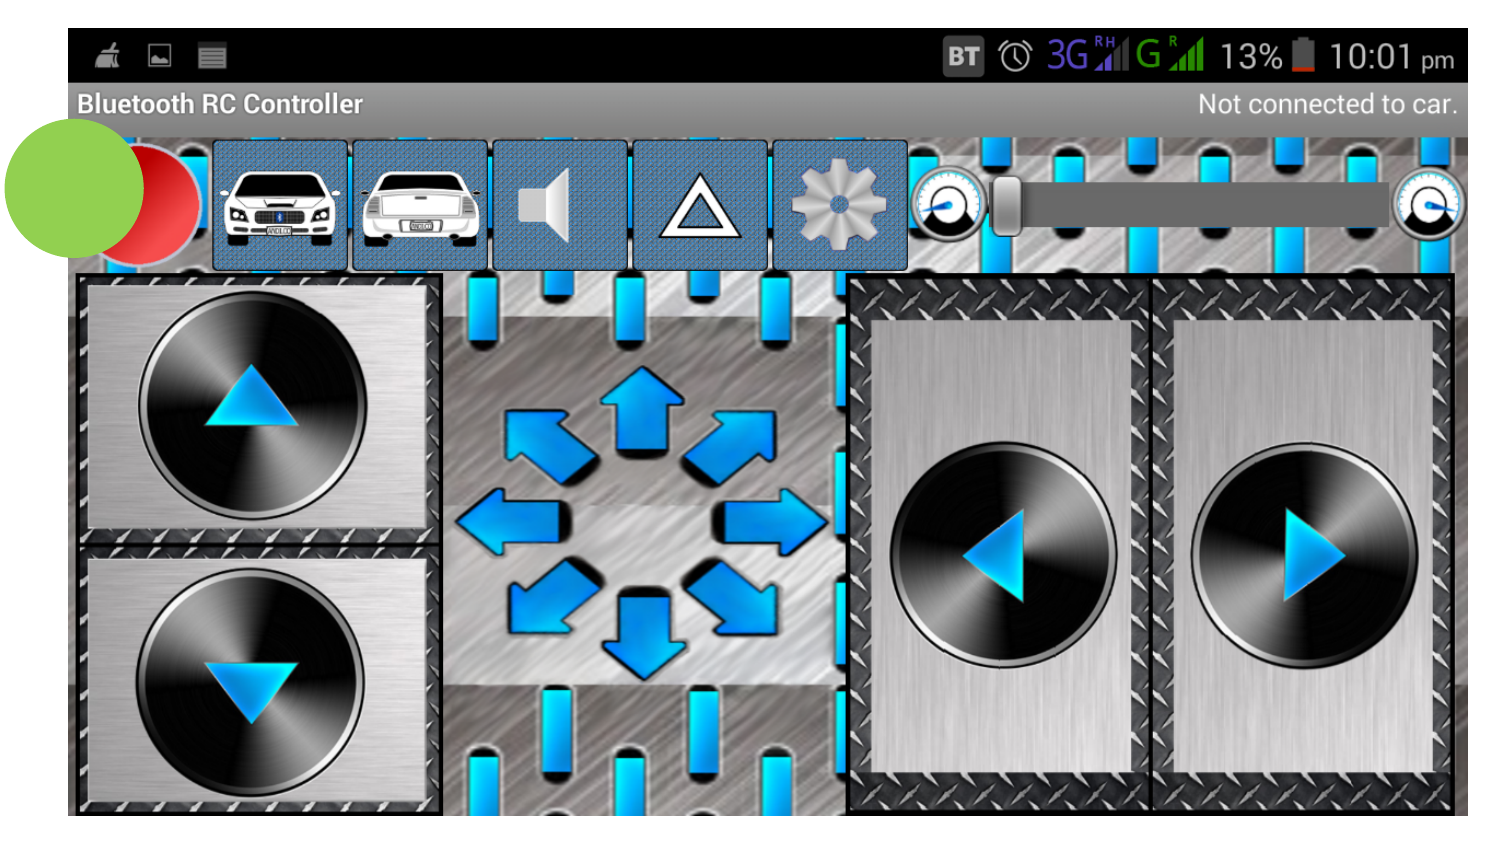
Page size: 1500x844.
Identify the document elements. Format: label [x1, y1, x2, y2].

text_box [6, 121, 62, 255]
picture [67, 27, 1469, 816]
